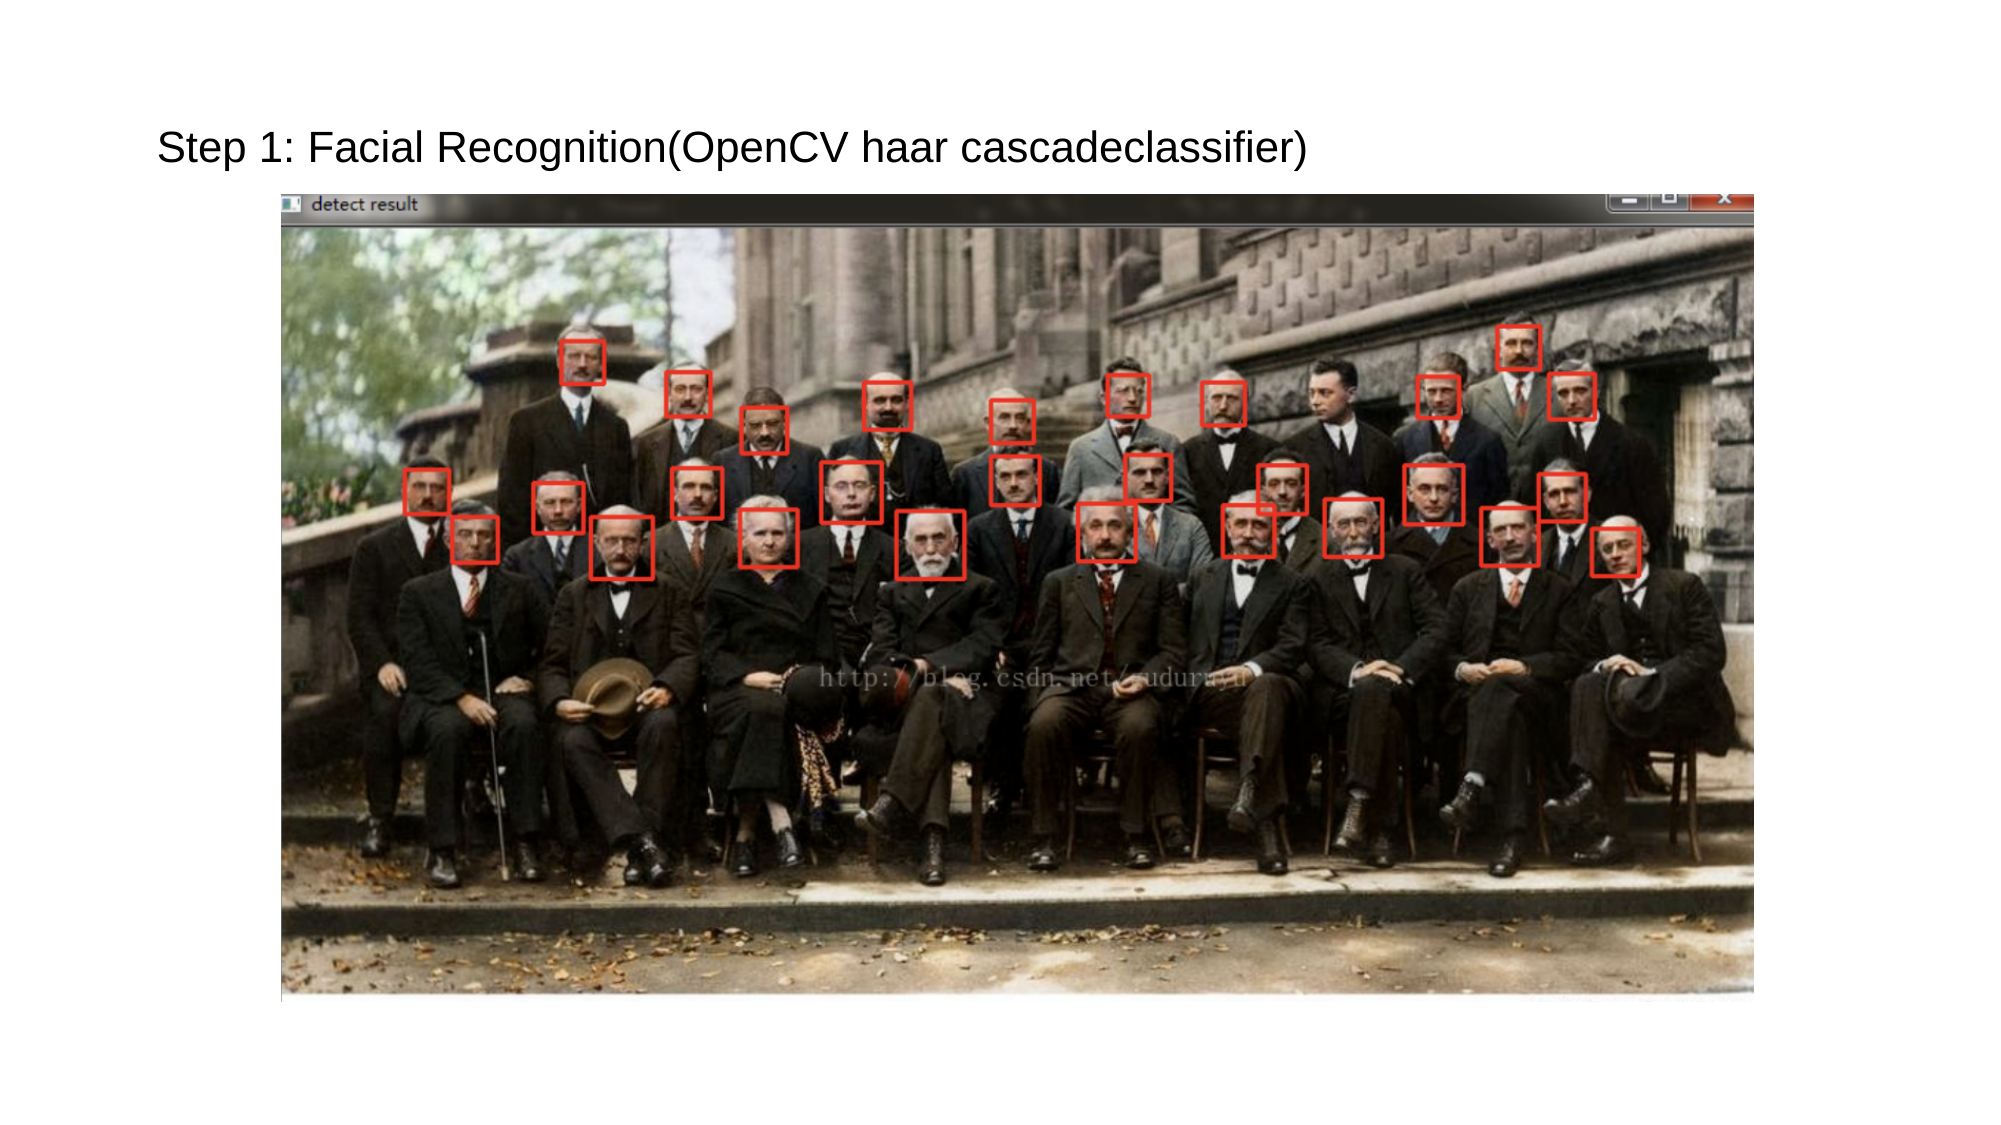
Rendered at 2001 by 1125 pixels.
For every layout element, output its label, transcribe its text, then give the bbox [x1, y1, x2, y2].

picture [280, 193, 1754, 1002]
text_box Step 1: Facial Recognition(OpenCV haar cascadeclassifier) [141, 103, 1423, 186]
